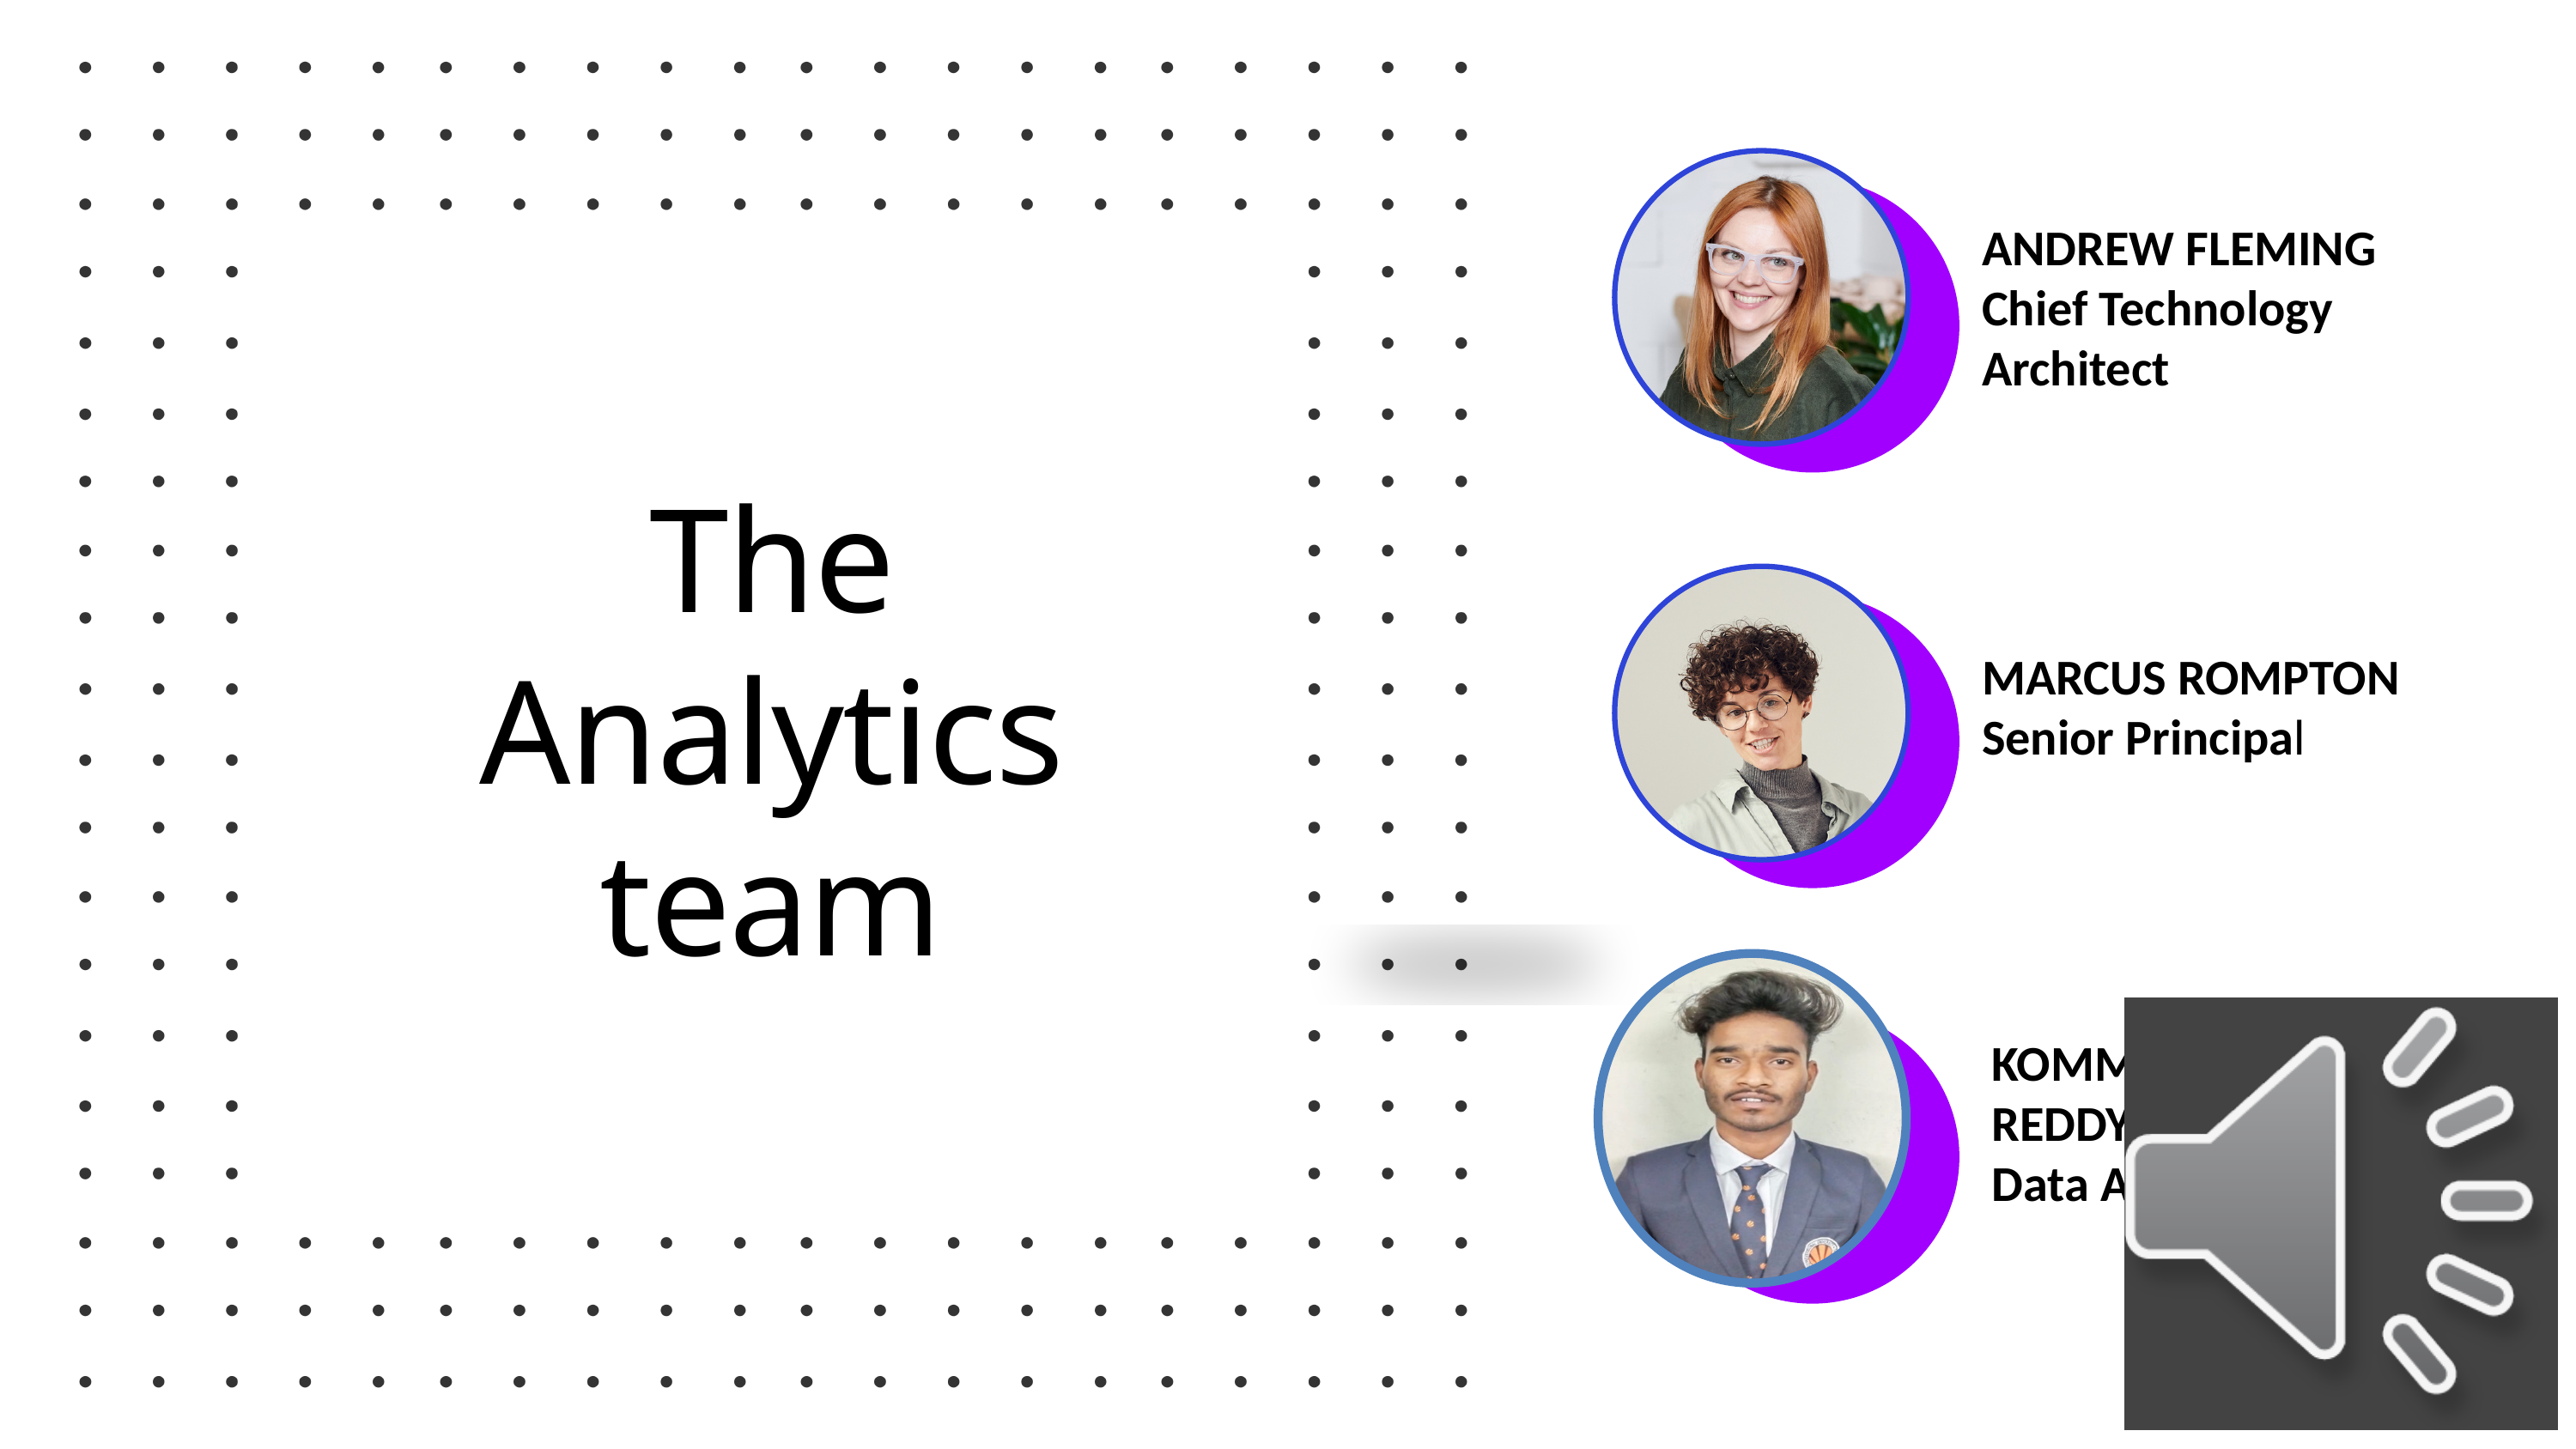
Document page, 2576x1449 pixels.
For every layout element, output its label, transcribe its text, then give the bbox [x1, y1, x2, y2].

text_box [1607, 563, 1916, 863]
text_box ANDREW FLEMING Chief Technology Architect [1969, 209, 2508, 403]
picture [2123, 996, 2560, 1432]
picture [1597, 953, 1907, 1283]
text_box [1665, 1009, 1960, 1304]
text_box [1665, 179, 1960, 473]
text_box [70, 57, 1472, 1392]
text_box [1607, 144, 1916, 451]
text_box KOMMULA NITHIN REDDY Data Analyst [1978, 1024, 2119, 1218]
text_box MARCUS ROMPTON Senior Principal [1969, 638, 2508, 772]
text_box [1665, 594, 1960, 888]
